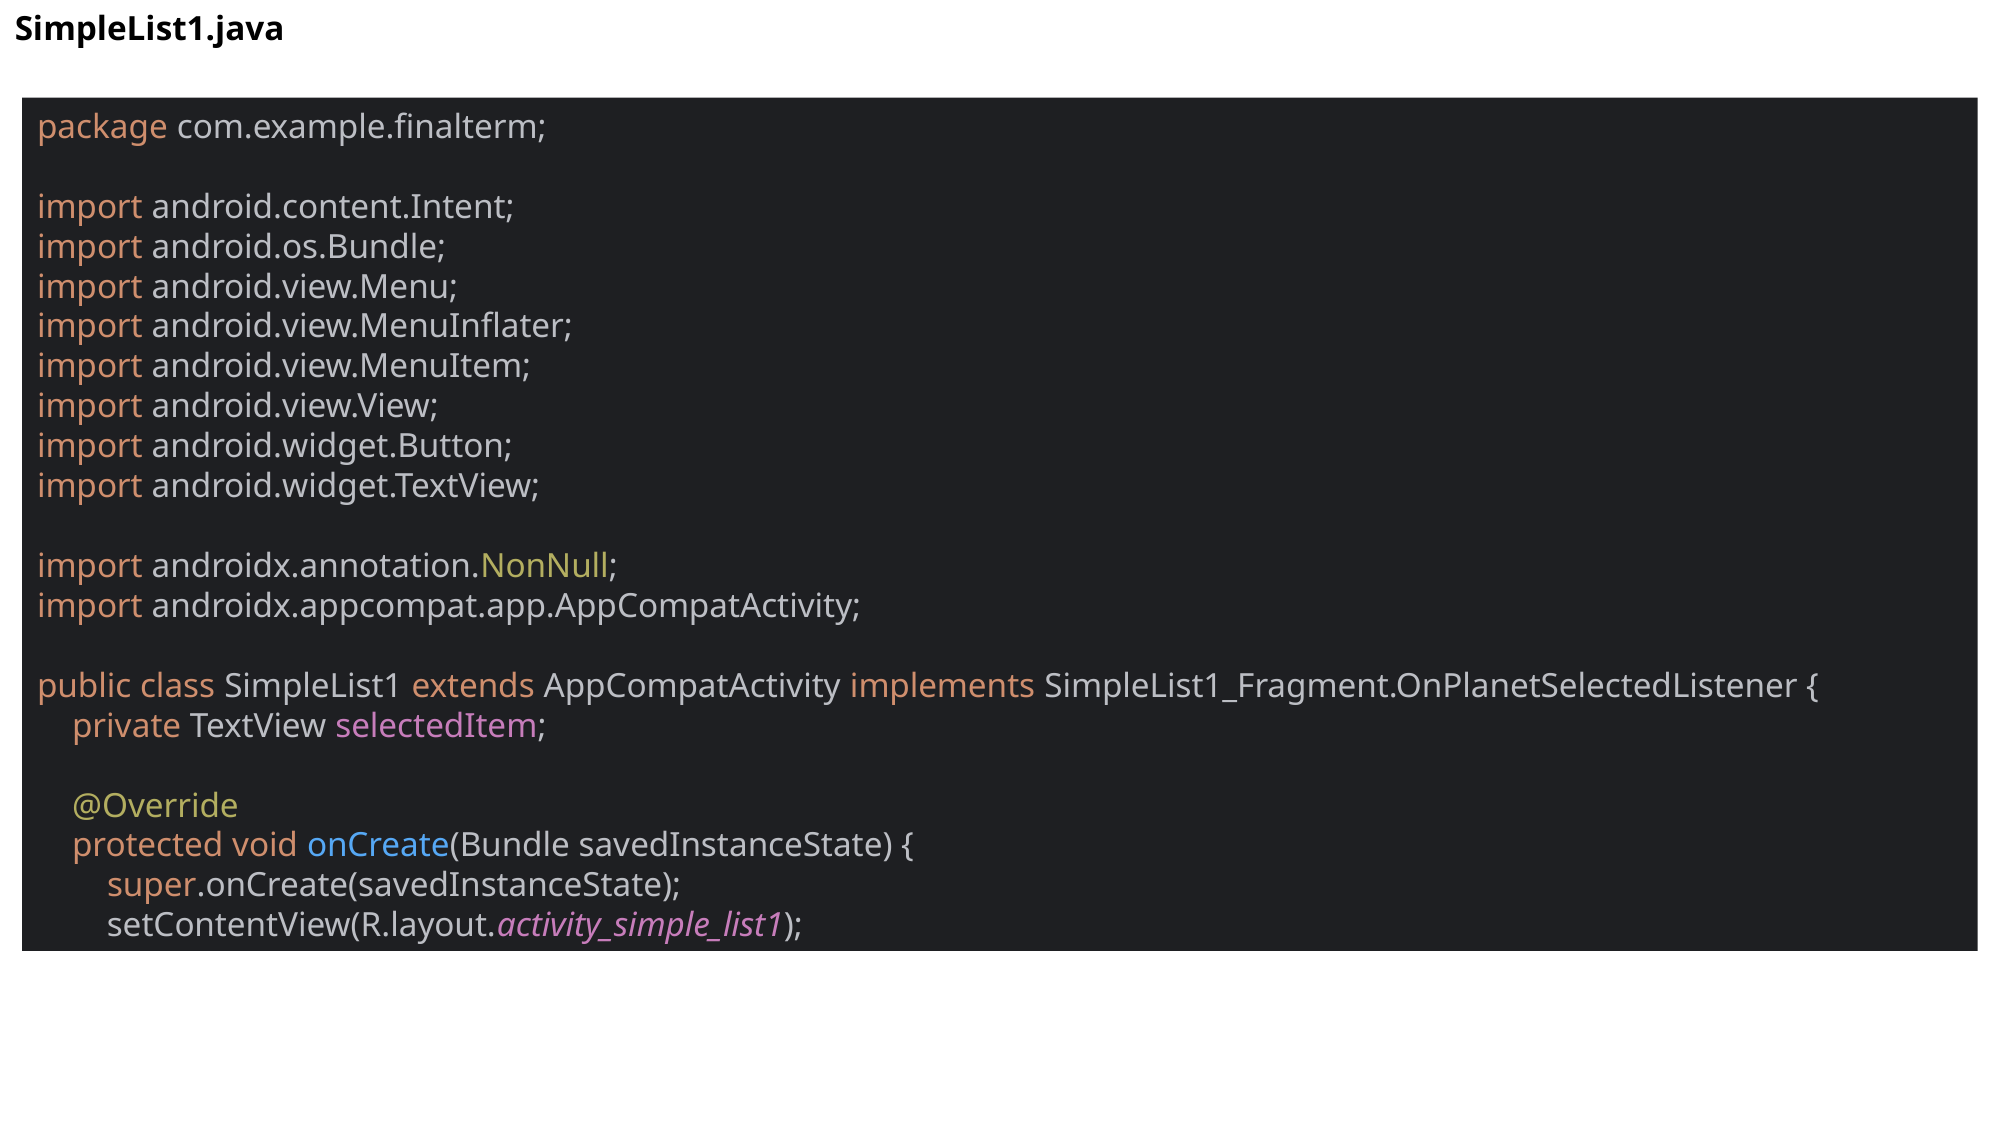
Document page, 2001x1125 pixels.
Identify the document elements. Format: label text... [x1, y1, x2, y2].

text_box SimpleList1.java [0, 0, 643, 95]
text_box package com.example.finalterm; import android.content.Intent; import android.os.Bundle; import android.view.Menu; import android.view.MenuInflater; import android.view.MenuItem; import android.view.View; import android.widget.Button; import android.widget.TextView; import androidx.annotation.NonNull; import androidx.appcompat.app.AppCompatActivity; public class SimpleList1 extends AppCompatActivity implements SimpleList1_Fragment.OnPlanetSelectedListener { private TextView selectedItem; @Override protected void onCreate(Bundle savedInstanceState) { super.onCreate(savedInstanceState); setContentView(R.layout.activity_simple_list1); [22, 97, 1978, 951]
